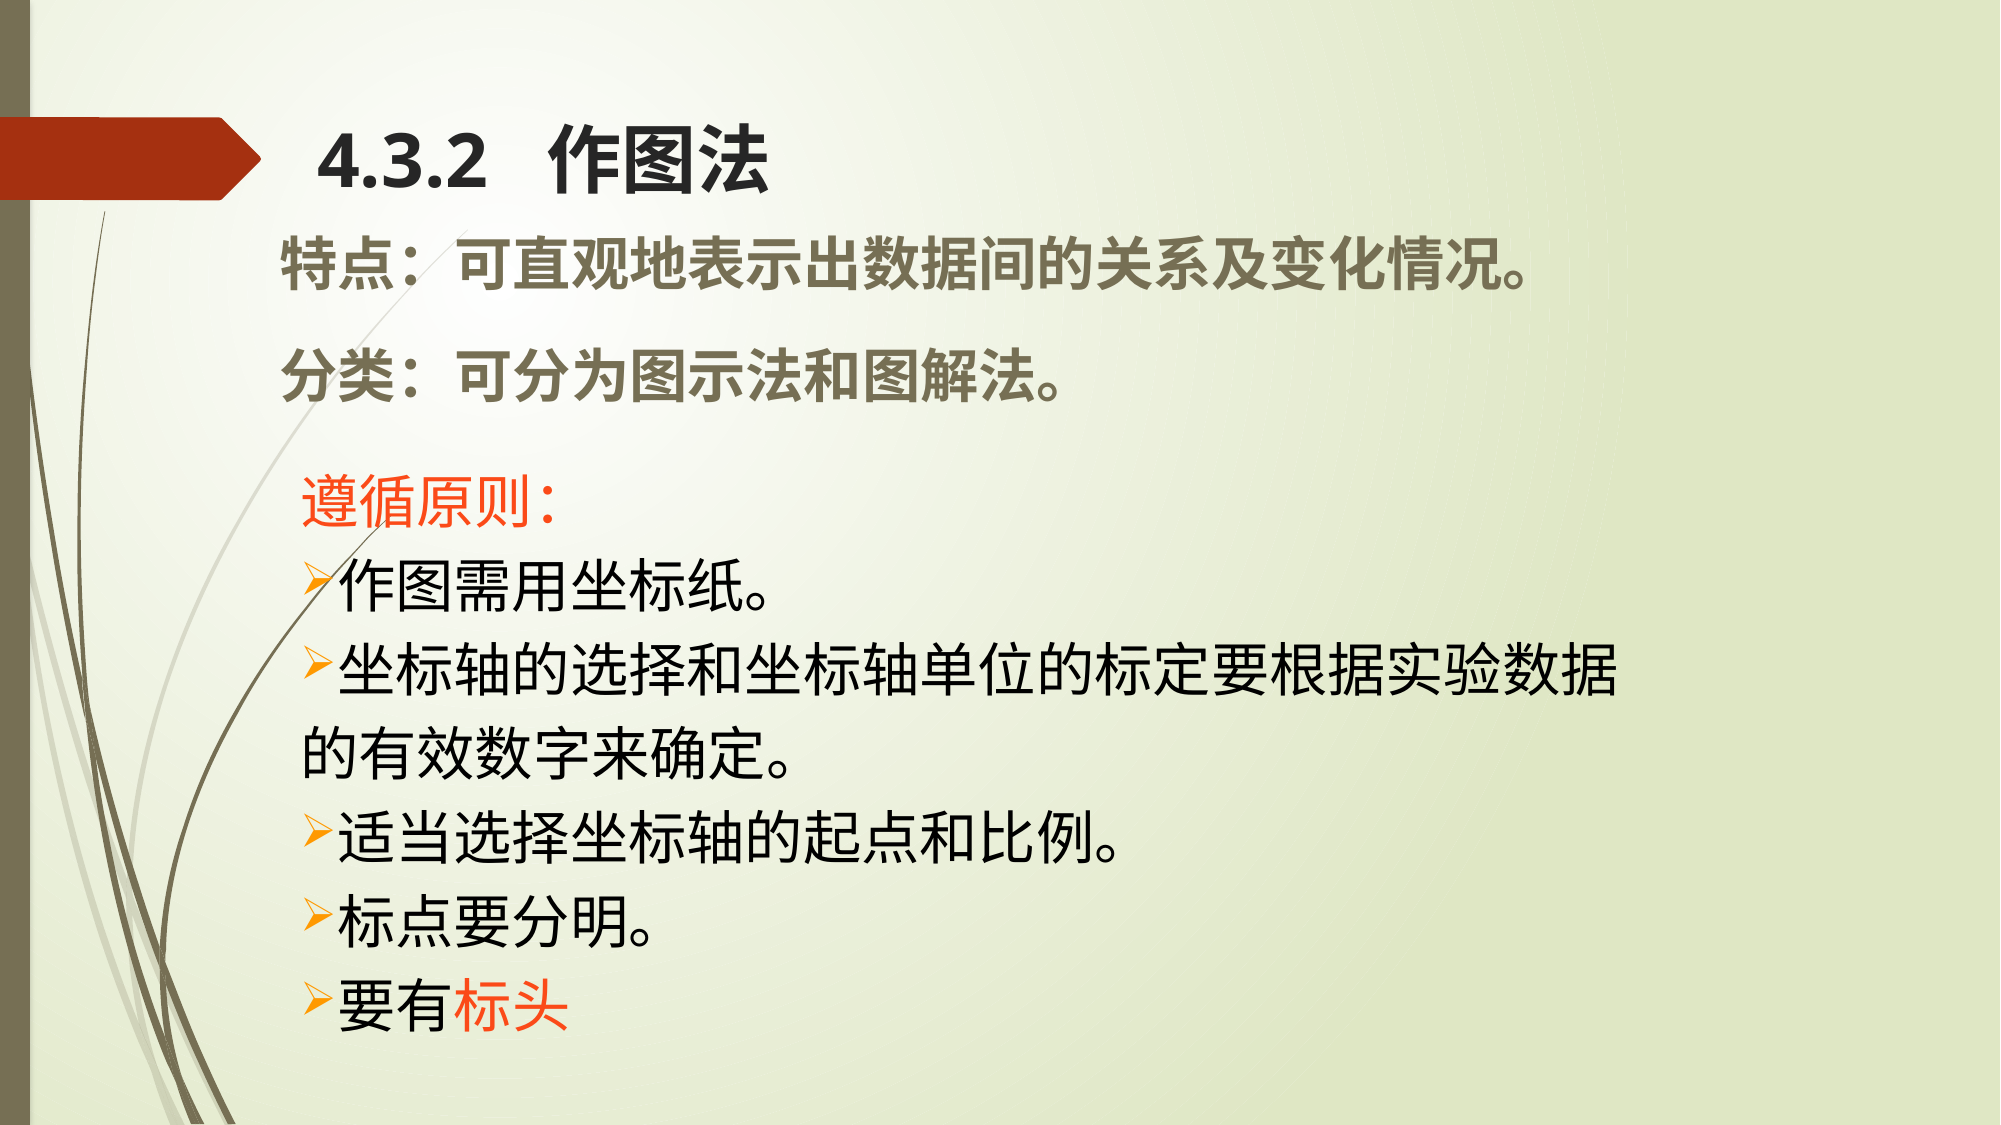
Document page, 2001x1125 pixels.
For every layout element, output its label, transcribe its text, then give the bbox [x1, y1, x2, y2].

title 4.3.2 作图法 [302, 105, 1578, 198]
list 特点：可直观地表示出数据间的关系及变化情况。 分类：可分为图示法和图解法。 [264, 198, 1828, 414]
text_box 遵循原则： 作图需用坐标纸。 坐标轴的选择和坐标轴单位的标定要根据实验数据的有效数字来确定。 适当选择坐标轴的起点和比例。 标点要分明。 要有标头 [285, 444, 1674, 1047]
